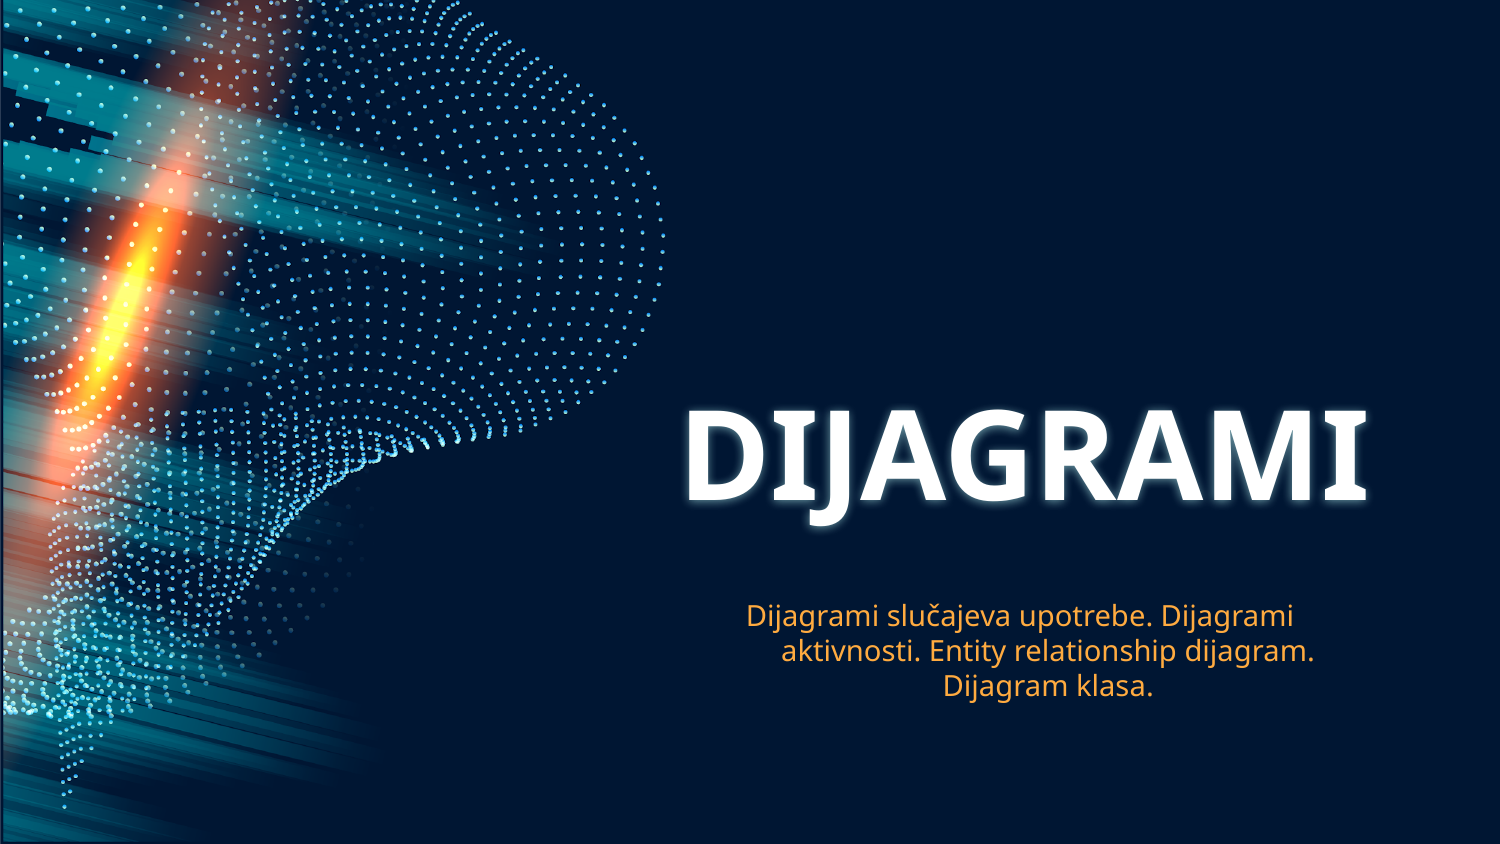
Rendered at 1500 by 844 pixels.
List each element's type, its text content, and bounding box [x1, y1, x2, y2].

subtitle Dijagrami slučajeva upotrebe. Dijagrami aktivnosti. Entity relationship dijagram. Dijagram klasa. [667, 582, 1354, 659]
picture [0, 0, 1500, 844]
title DIJAGRAMI [623, 434, 1425, 541]
